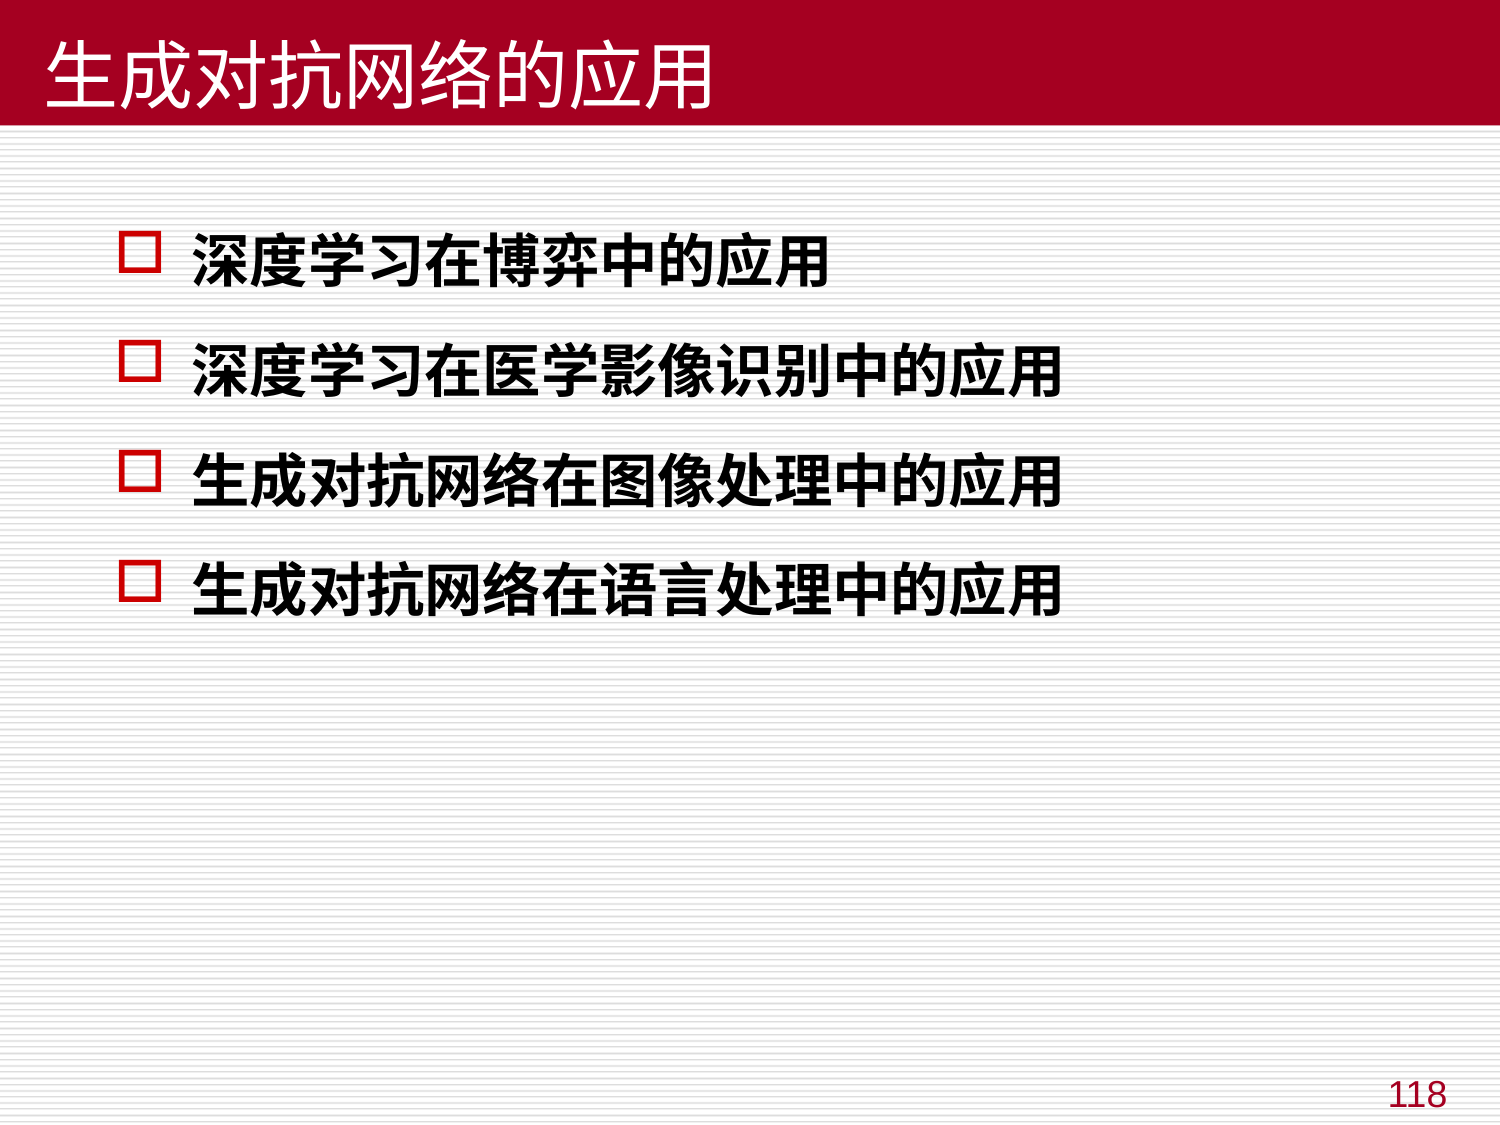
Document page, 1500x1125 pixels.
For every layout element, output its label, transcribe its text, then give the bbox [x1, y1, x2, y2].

text_box 深度学习在博弈中的应用 深度学习在医学影像识别中的应用 生成对抗网络在图像处理中的应用 生成对抗网络在语言处理中的应用 [99, 188, 1459, 1075]
slide_number 118 [1137, 1062, 1463, 1122]
text_box 生成对抗网络的应用 [0, 0, 1500, 126]
picture [0, 126, 1500, 1125]
